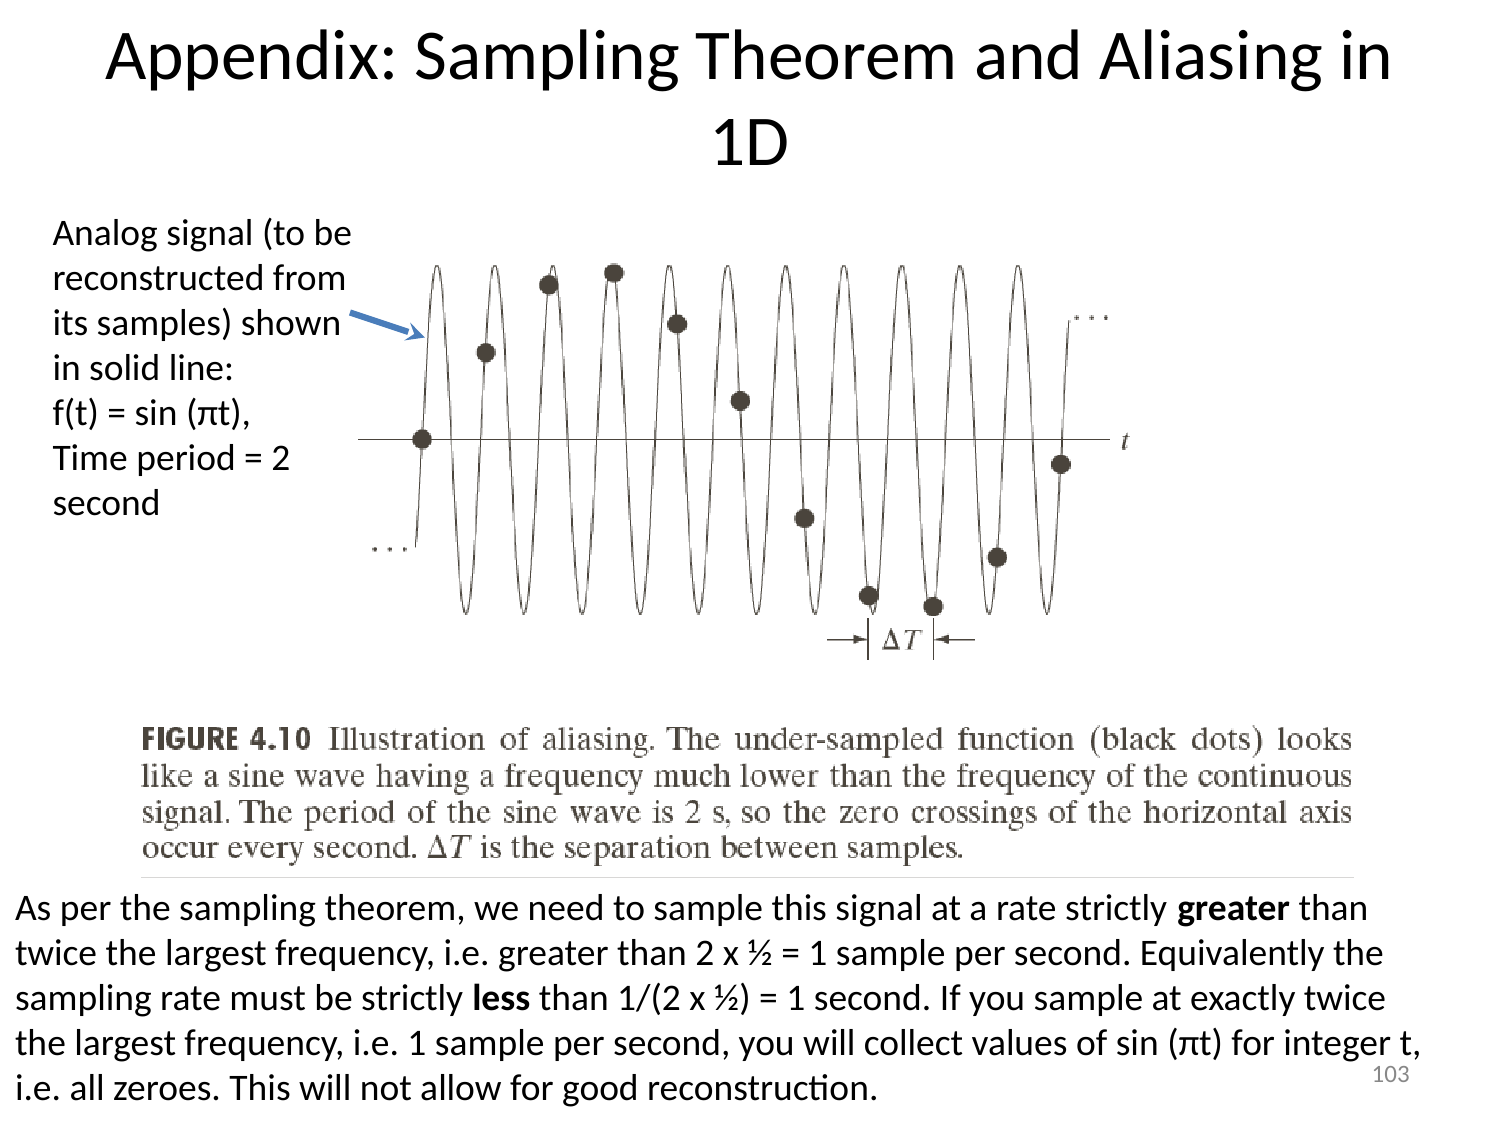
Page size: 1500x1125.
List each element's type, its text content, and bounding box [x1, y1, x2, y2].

text_box Analog signal (to be reconstructed from its samples) shown in solid line: f(t) = sin (πt), Time period = 2 second [37, 199, 375, 530]
title Appendix: Sampling Theorem and Aliasing in 1D [75, 0, 1425, 188]
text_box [349, 312, 426, 338]
picture [124, 249, 1366, 886]
text_box As per the sampling theorem, we need to sample this signal at a rate strictly greater than twice the largest frequency, i.e. greater than 2 x ½ = 1 sample per second. Equivalently the sampling rate must be strictly less than 1/(2 x ½) = 1 second. If you sample at exactly twice the largest frequency, i.e. 1 sample per second, you will collect values of sin (πt) for integer t, i.e. all zeroes. This will not allow for good reconstruction. [0, 874, 1450, 1115]
